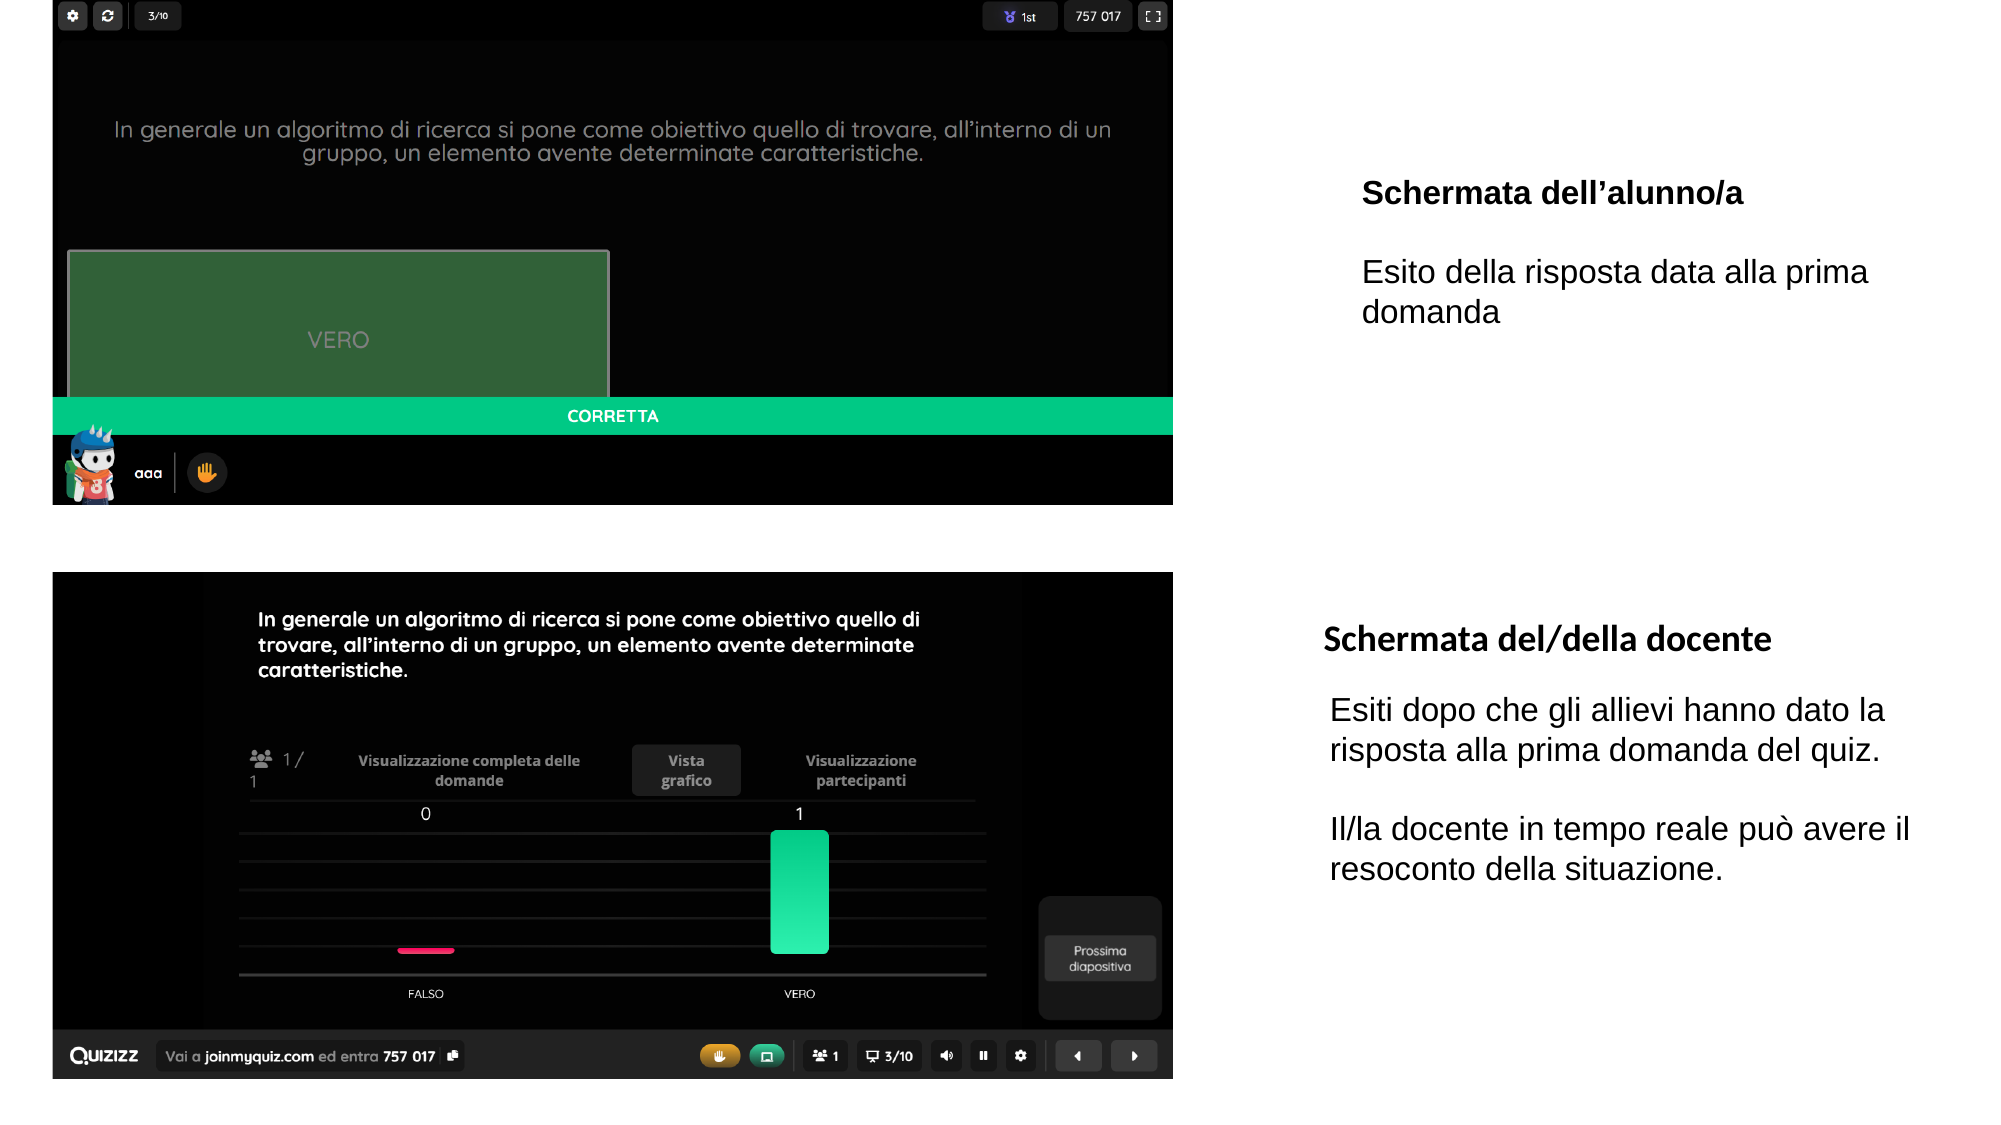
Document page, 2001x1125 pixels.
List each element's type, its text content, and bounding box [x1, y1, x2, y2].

text_box Esiti dopo che gli allievi hanno dato la risposta alla prima domanda del quiz. Il/la docente in tempo reale può avere il resoconto della situazione. [1315, 680, 1948, 895]
picture [52, 0, 1173, 505]
text_box Schermata del/della docente [1308, 606, 1812, 667]
picture [52, 572, 1173, 1079]
text_box Schermata dell’alunno/a Esito della risposta data alla prima domanda [1347, 163, 1916, 338]
